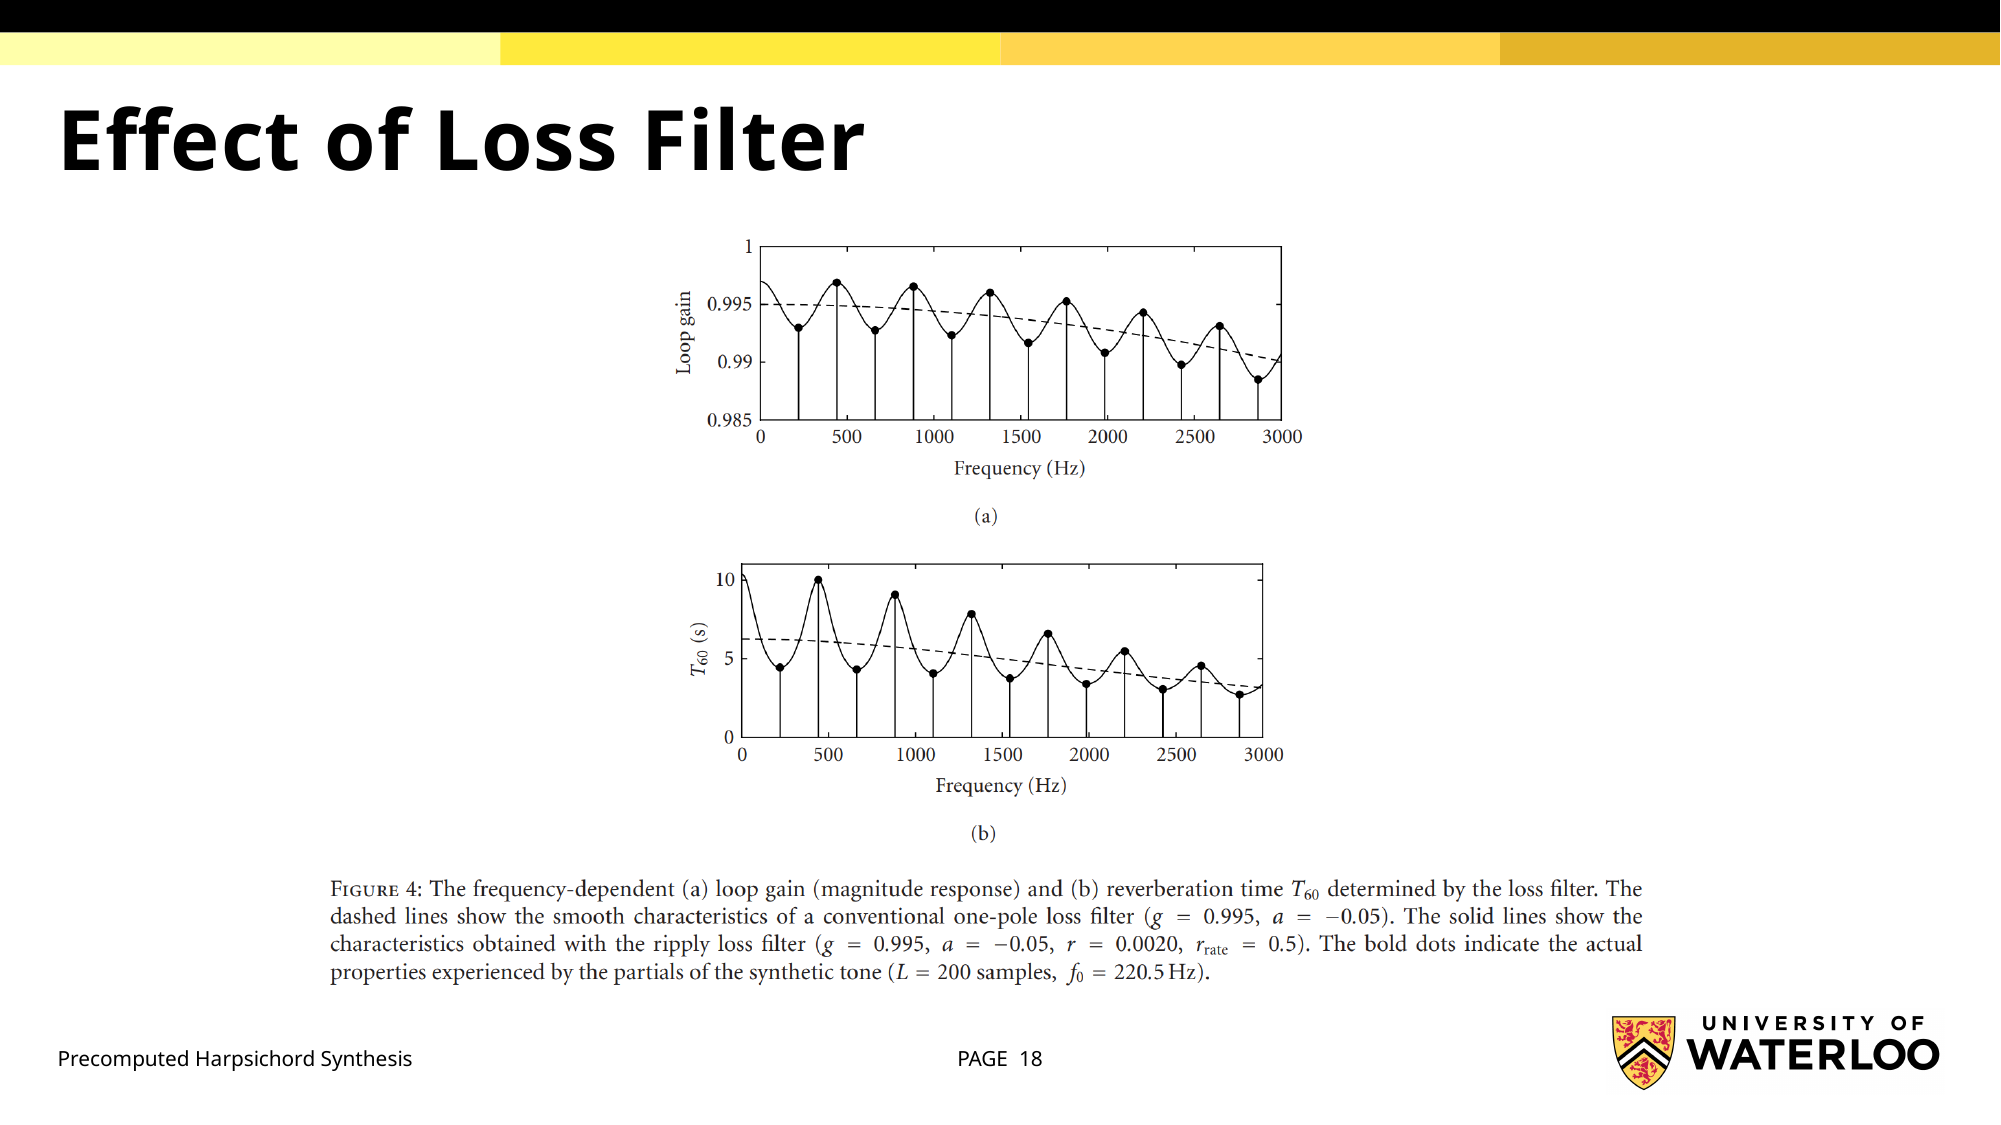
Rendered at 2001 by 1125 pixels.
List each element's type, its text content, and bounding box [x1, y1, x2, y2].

title Effect of Loss Filter [42, 71, 1941, 219]
slide_number PAGE 18 [916, 1039, 1084, 1081]
picture [1606, 1008, 1945, 1095]
picture [256, 218, 1695, 996]
footer Precomputed Harpsichord Synthesis [42, 1039, 900, 1081]
